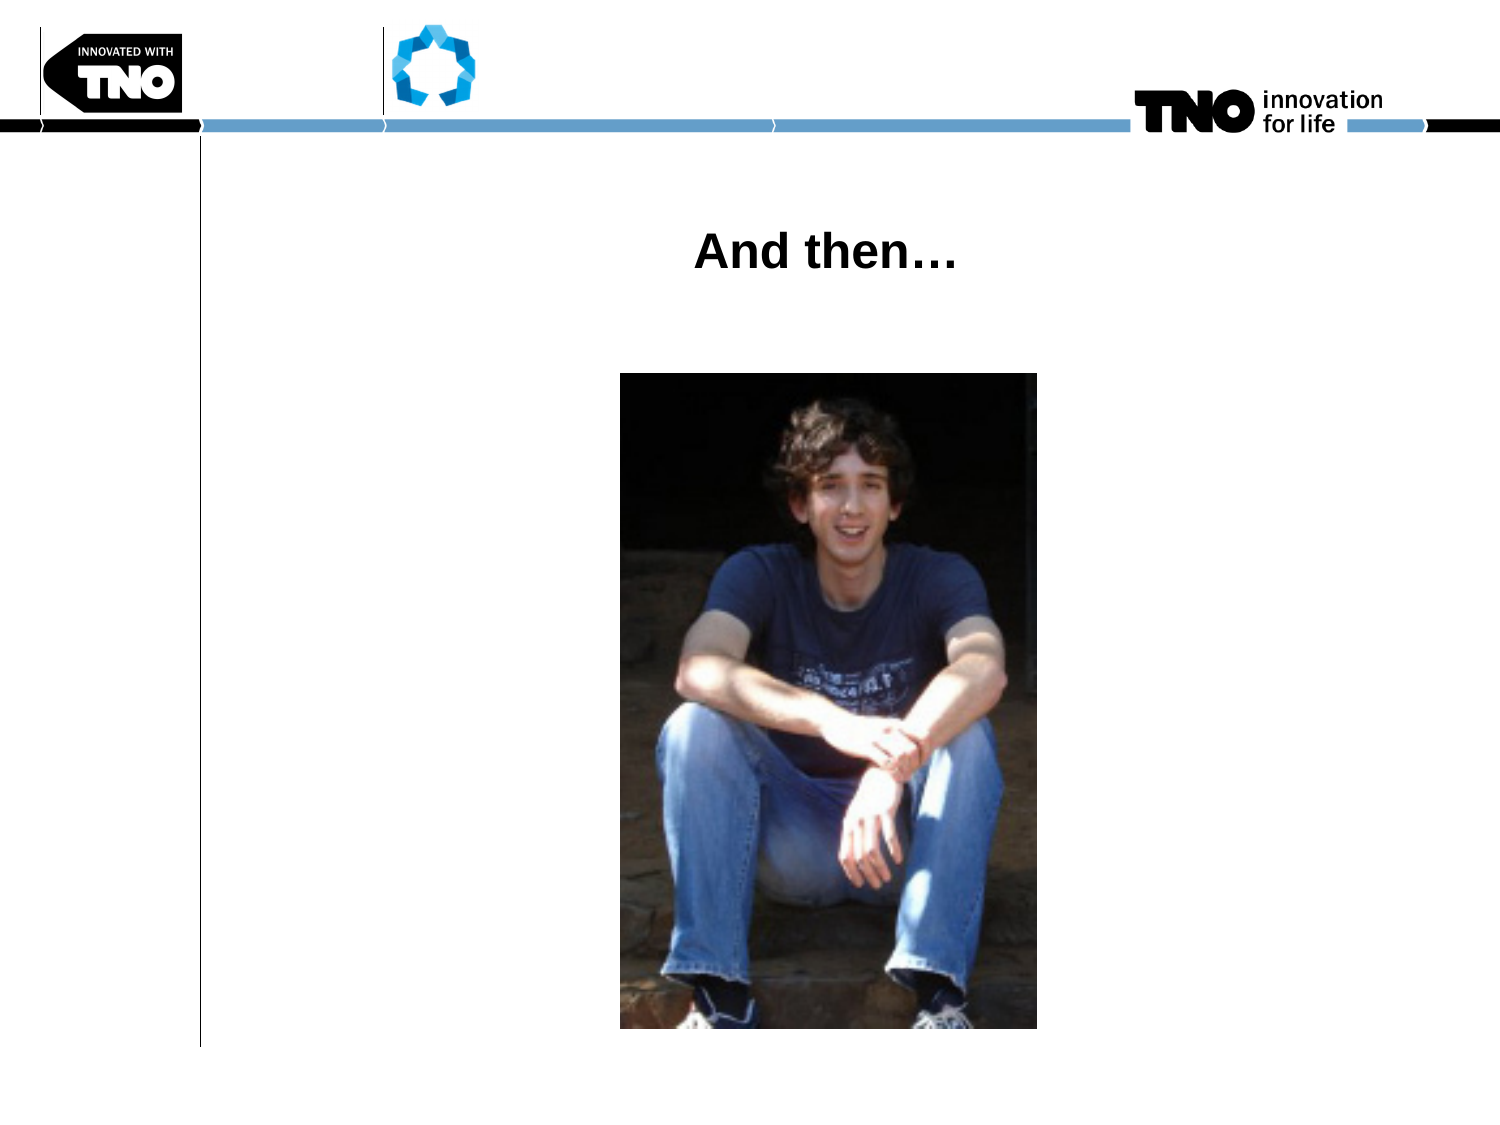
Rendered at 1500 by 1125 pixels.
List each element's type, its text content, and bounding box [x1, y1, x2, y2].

picture [619, 373, 1037, 1029]
title And then… [230, 220, 1424, 339]
picture [0, 19, 1500, 133]
